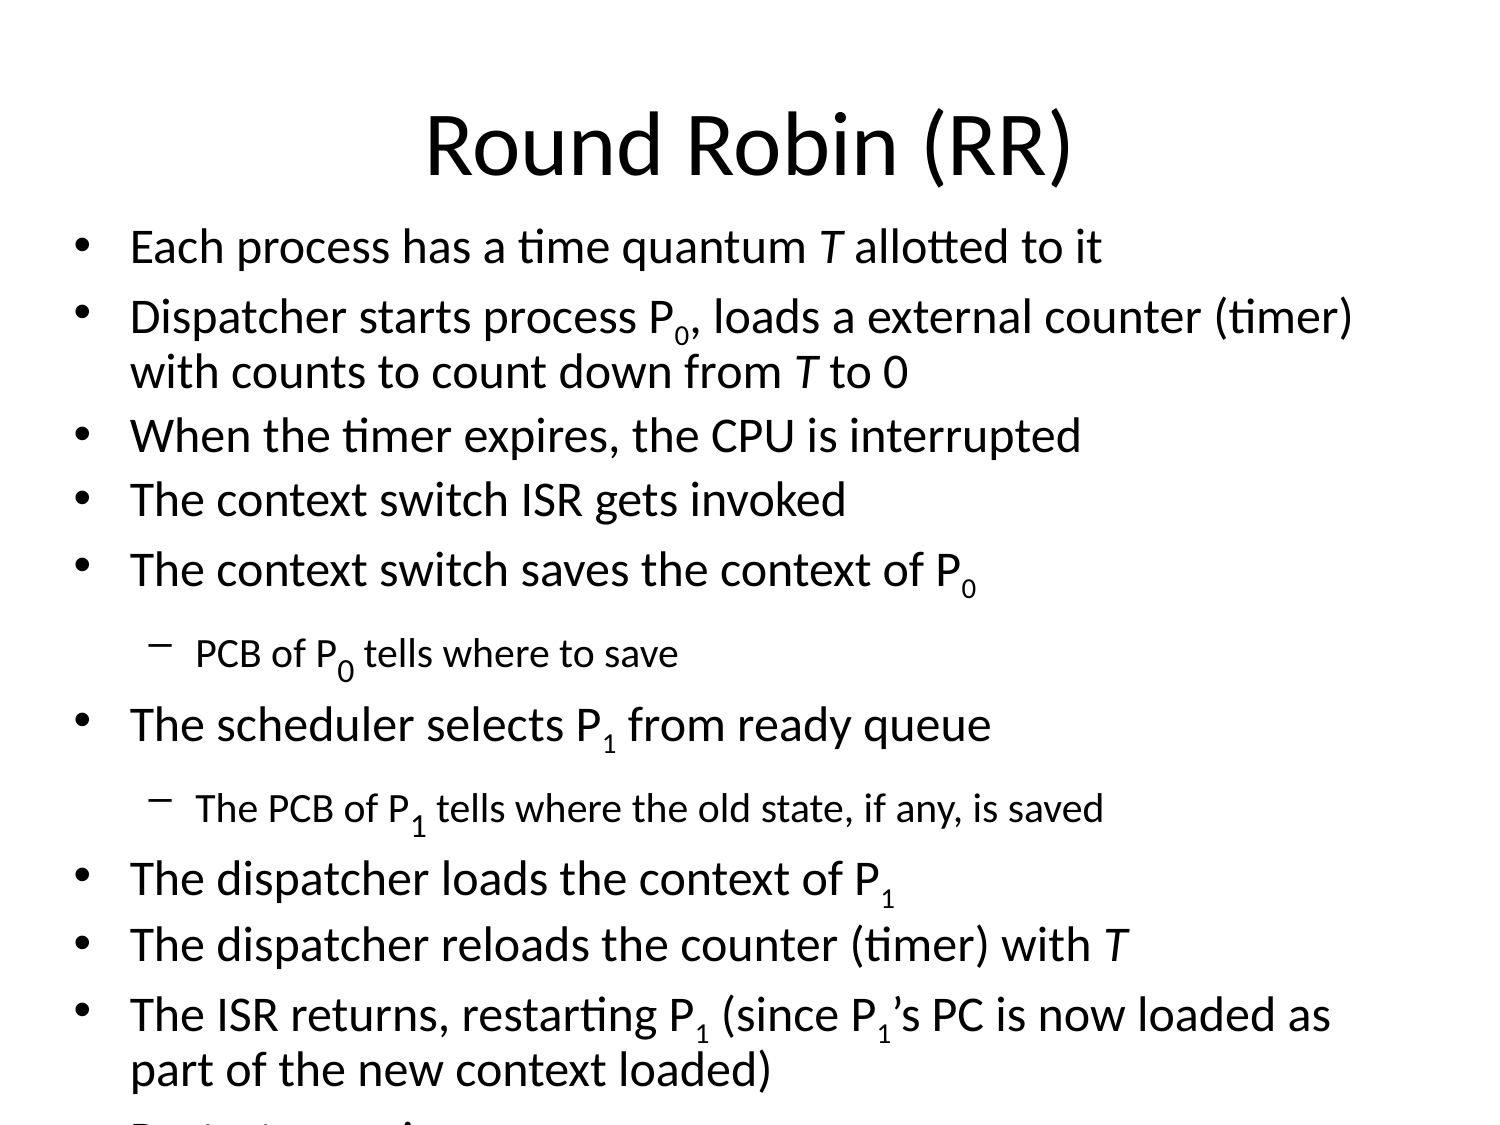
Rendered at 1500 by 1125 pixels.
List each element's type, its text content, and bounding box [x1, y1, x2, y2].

list Each process has a time quantum T allotted to it Dispatcher starts process P0, loads a external counter (timer) with counts to count down from T to 0 When the timer expires, the CPU is interrupted The context switch ISR gets invoked The context switch saves the context of P0 PCB of P0 tells where to save The scheduler selects P1 from ready queue The PCB of P1 tells where the old state, if any, is saved The dispatcher loads the context of P1 The dispatcher reloads the counter (timer) with T The ISR returns, restarting P1 (since P1’s PC is now loaded as part of the new context loaded) P1 starts running [58, 212, 1425, 1102]
title Round Robin (RR) [75, 45, 1425, 233]
